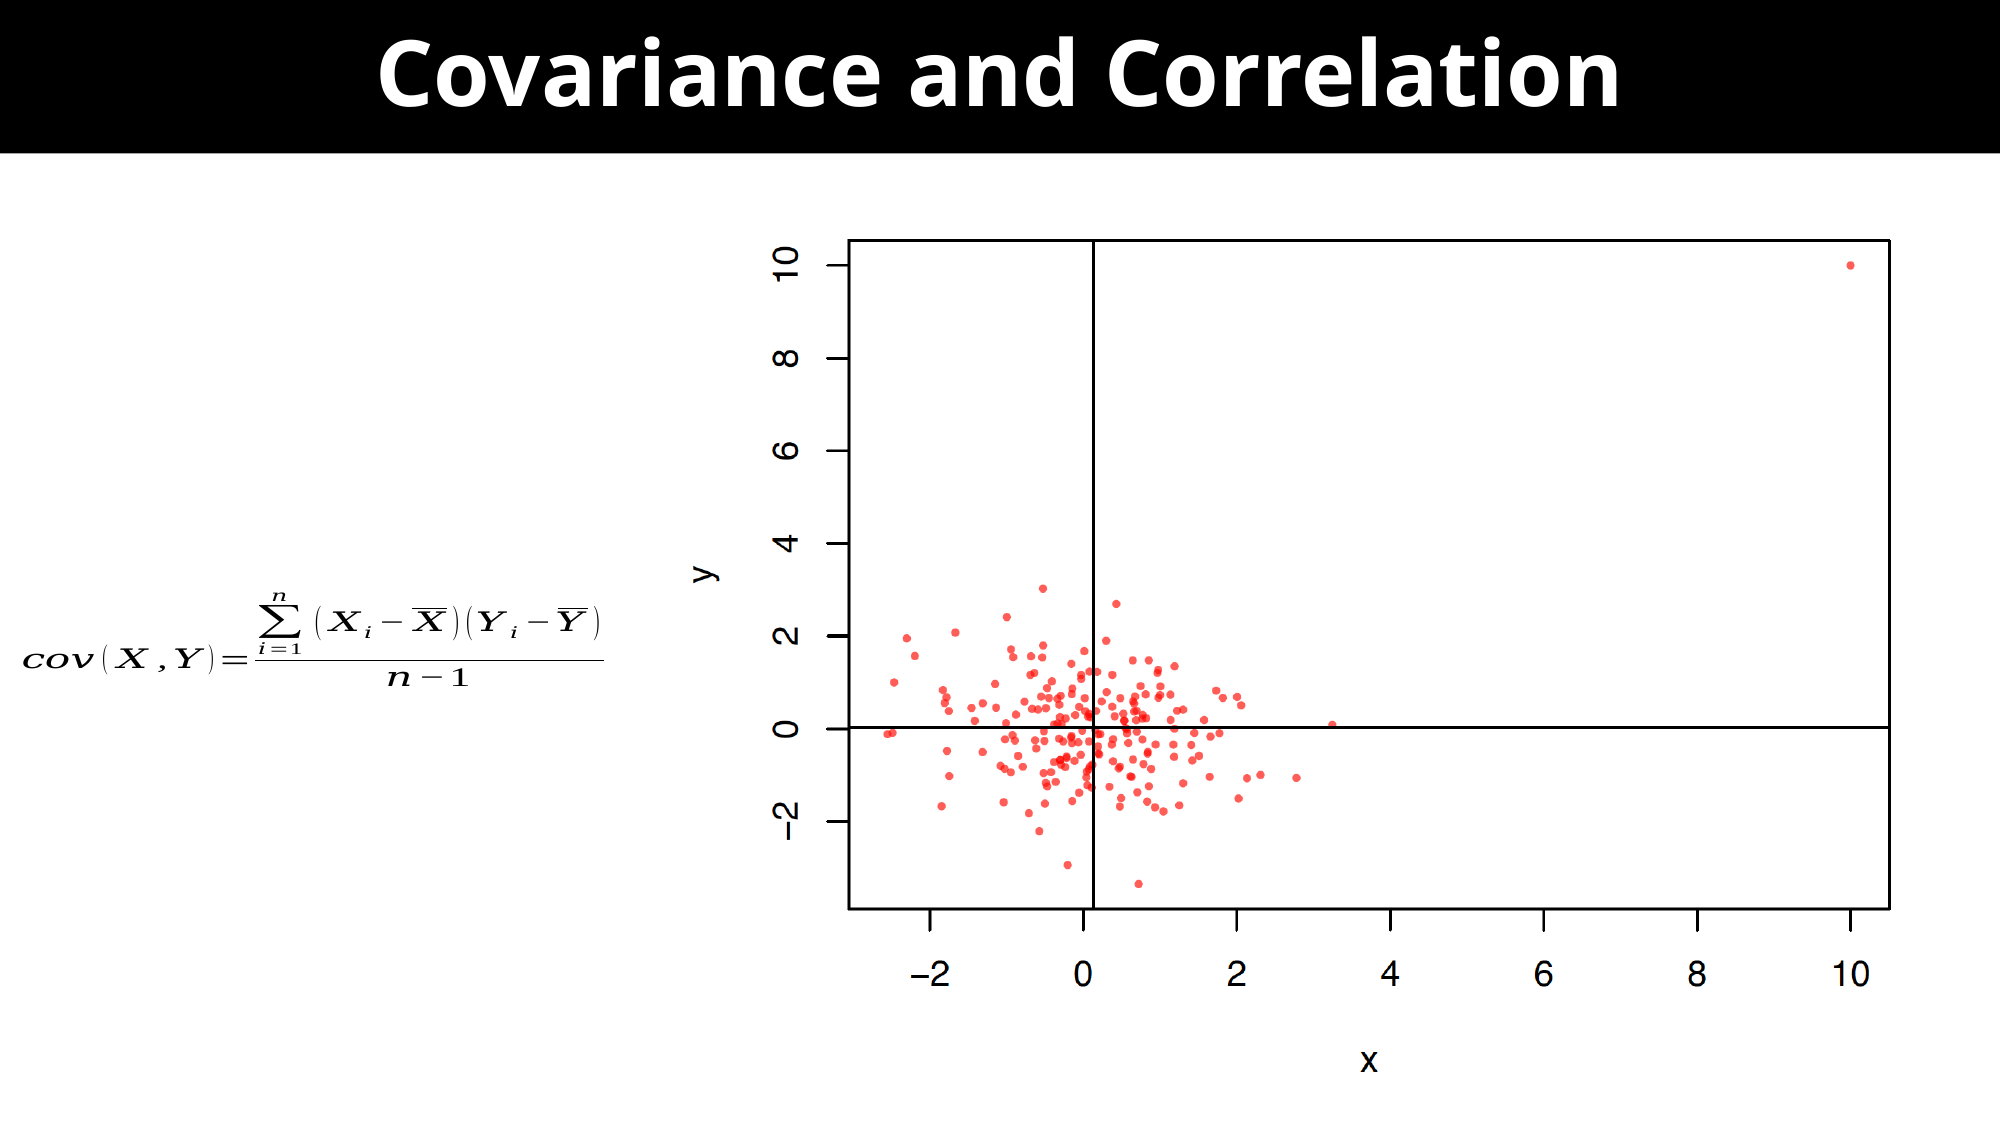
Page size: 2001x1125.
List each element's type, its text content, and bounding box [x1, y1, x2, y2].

title Covariance and Correlation [0, 0, 2000, 154]
picture [683, 178, 1945, 1100]
